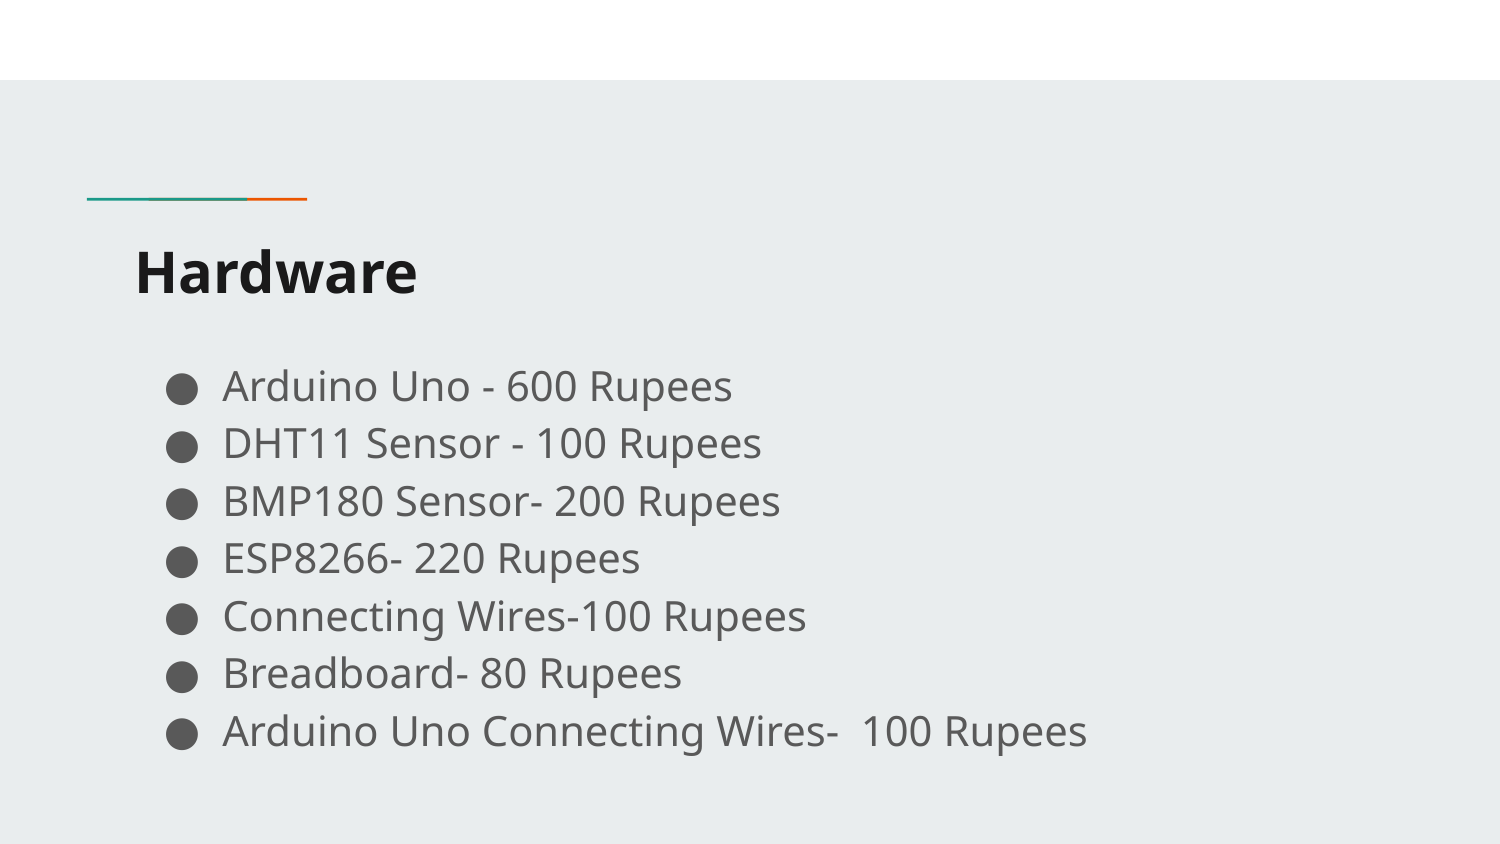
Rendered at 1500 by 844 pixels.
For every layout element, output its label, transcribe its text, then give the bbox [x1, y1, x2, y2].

subtitle Arduino Uno - 600 Rupees DHT11 Sensor - 100 Rupees BMP180 Sensor- 200 Rupees ESP8266- 220 Rupees Connecting Wires-100 Rupees Breadboard- 80 Rupees Arduino Uno Connecting Wires- 100 Rupees [132, 336, 1394, 757]
title Hardware [119, 216, 1381, 326]
